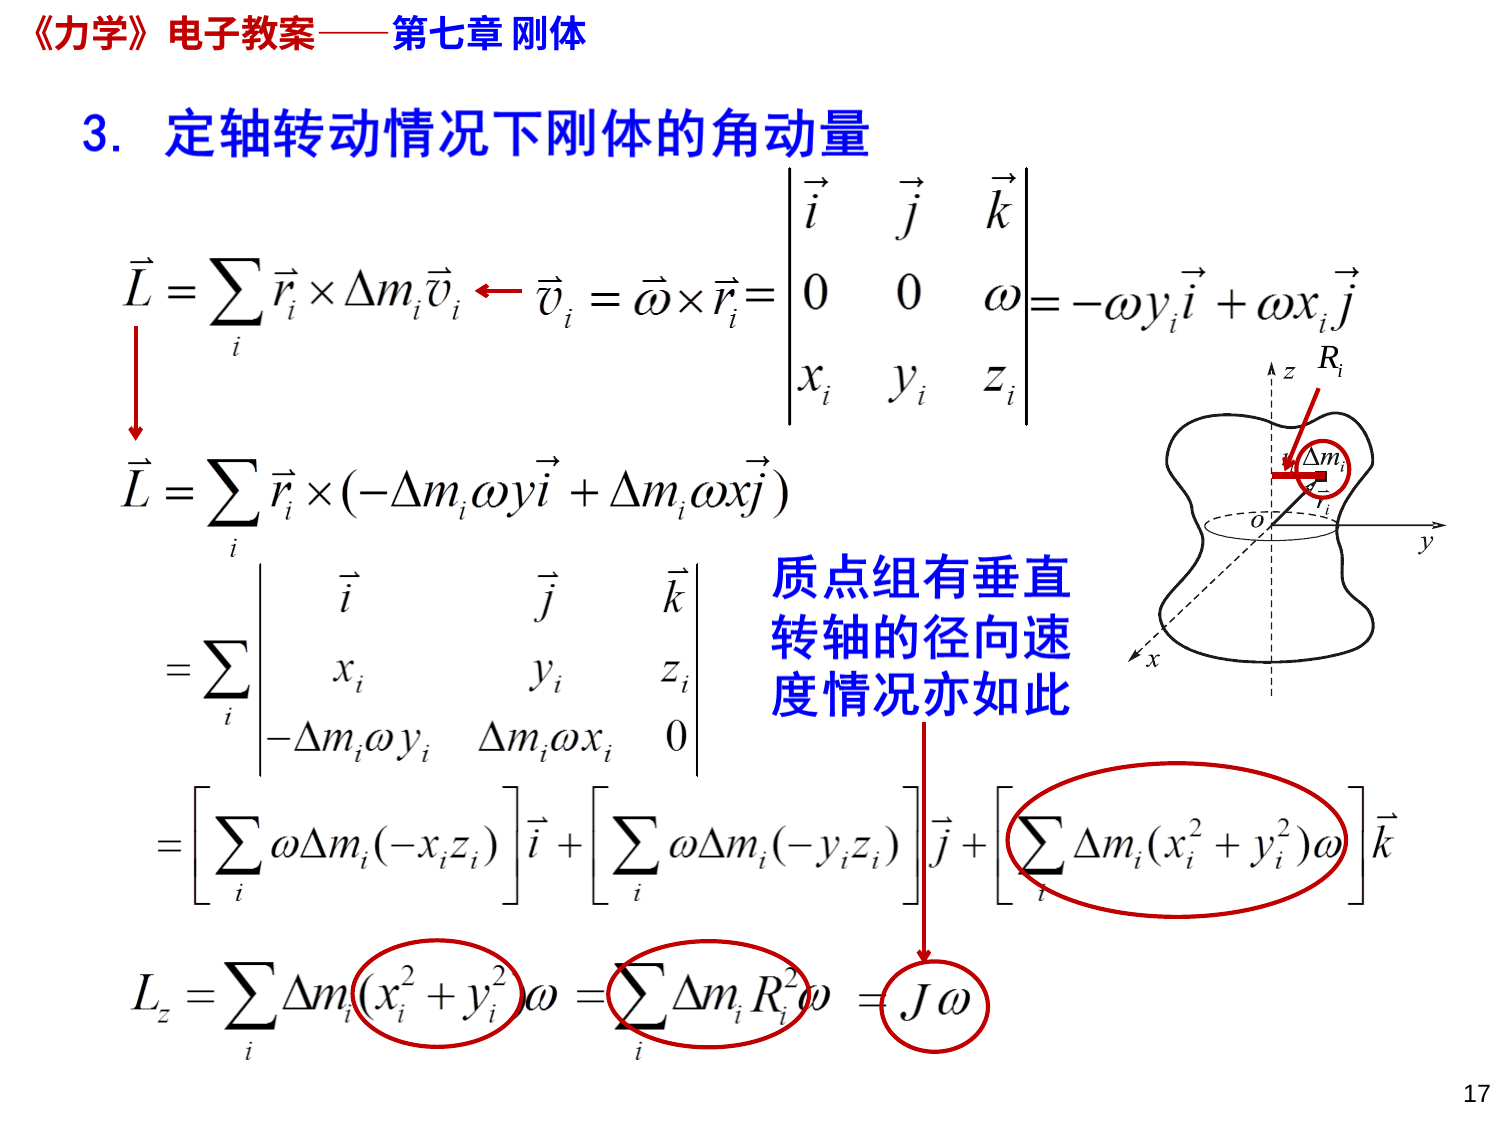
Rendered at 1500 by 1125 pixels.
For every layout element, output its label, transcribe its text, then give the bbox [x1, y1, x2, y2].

picture [568, 953, 838, 1071]
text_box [1127, 334, 1448, 696]
picture [851, 971, 975, 1036]
picture [111, 444, 1122, 915]
text_box [927, 959, 991, 1035]
text_box [1082, 761, 1271, 774]
picture [114, 243, 476, 368]
picture [48, 80, 1370, 436]
text_box [901, 961, 921, 969]
text_box [383, 938, 491, 950]
picture [925, 776, 1407, 915]
picture [123, 951, 564, 1071]
text_box [900, 1044, 969, 1054]
slide_number 17 [1155, 1070, 1500, 1125]
text_box [644, 939, 771, 951]
